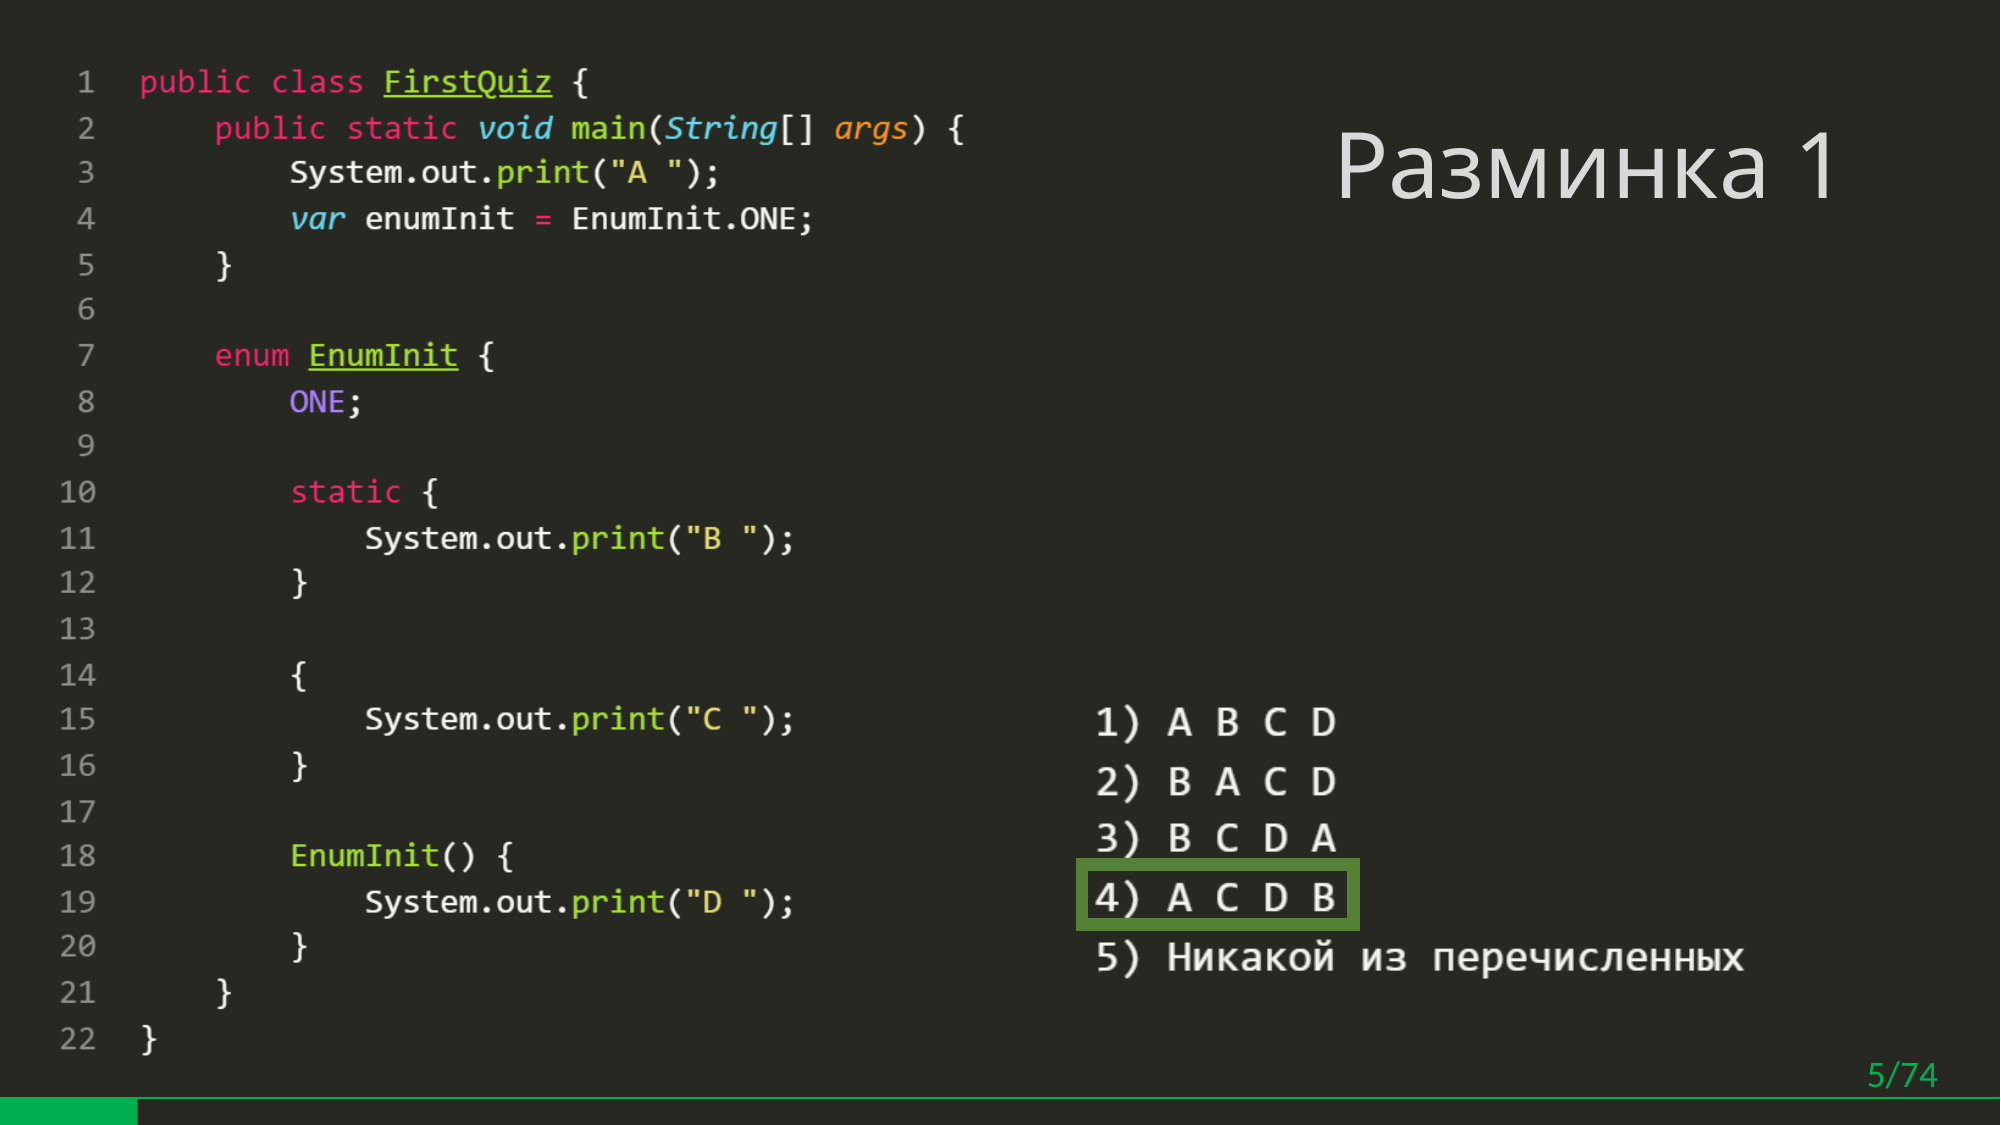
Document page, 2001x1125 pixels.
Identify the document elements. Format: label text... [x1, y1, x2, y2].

picture [1065, 639, 1824, 1044]
title Разминка 1 [1028, 59, 1863, 278]
slide_number 5/74 [1809, 1042, 1953, 1103]
text_box [0, 1097, 138, 1125]
picture [15, 17, 1028, 1108]
text_box [138, 1097, 2000, 1125]
